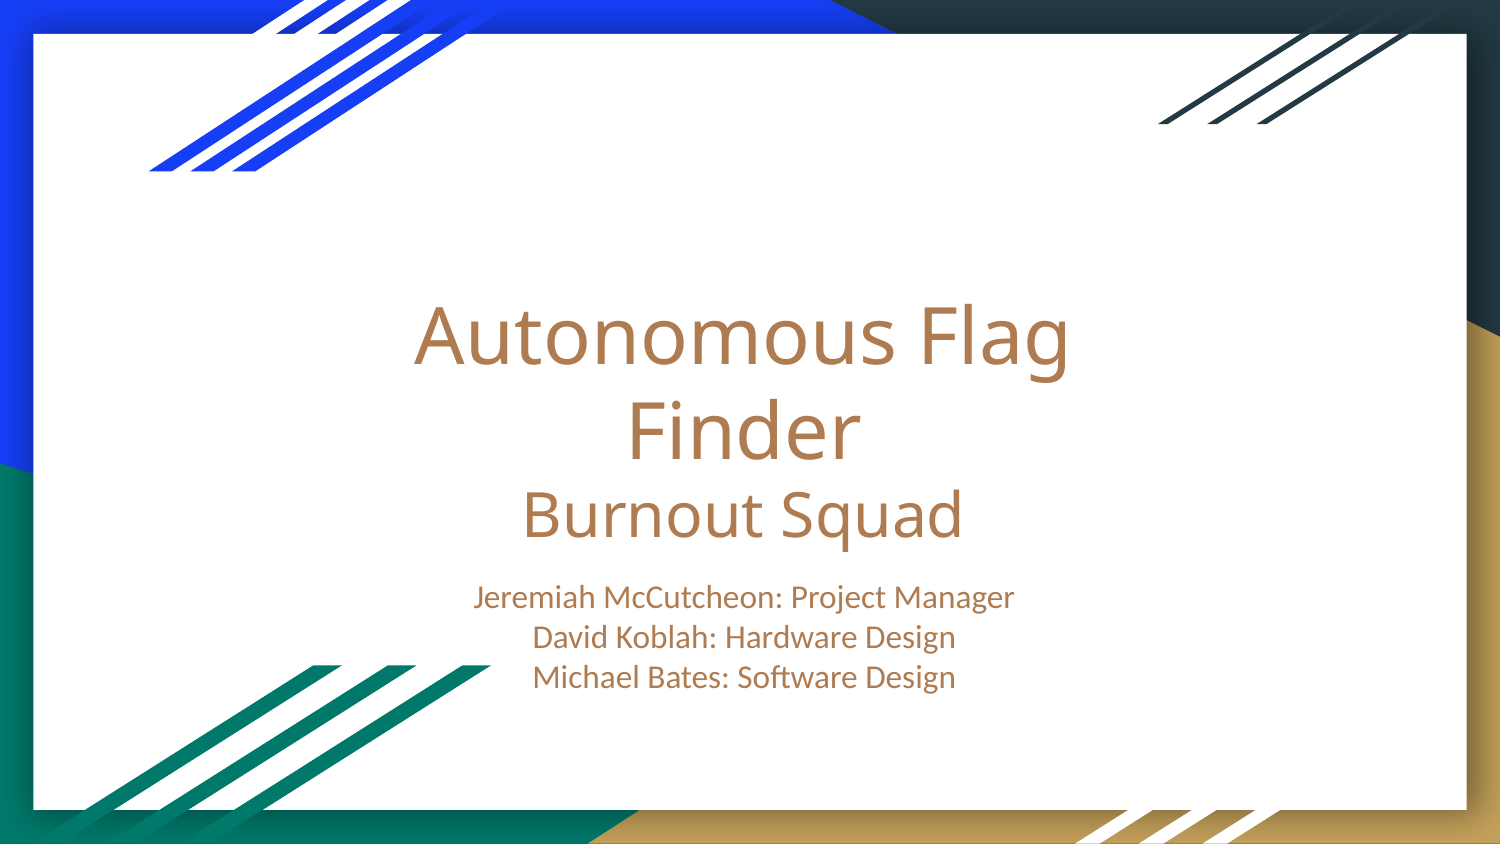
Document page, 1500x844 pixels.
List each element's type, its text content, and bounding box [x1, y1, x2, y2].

subtitle Jeremiah McCutcheon: Project Manager David Koblah: Hardware Design Michael Bates: Software Design [304, 559, 1185, 713]
title Autonomous Flag Finder Burnout Squad [280, 298, 1208, 537]
